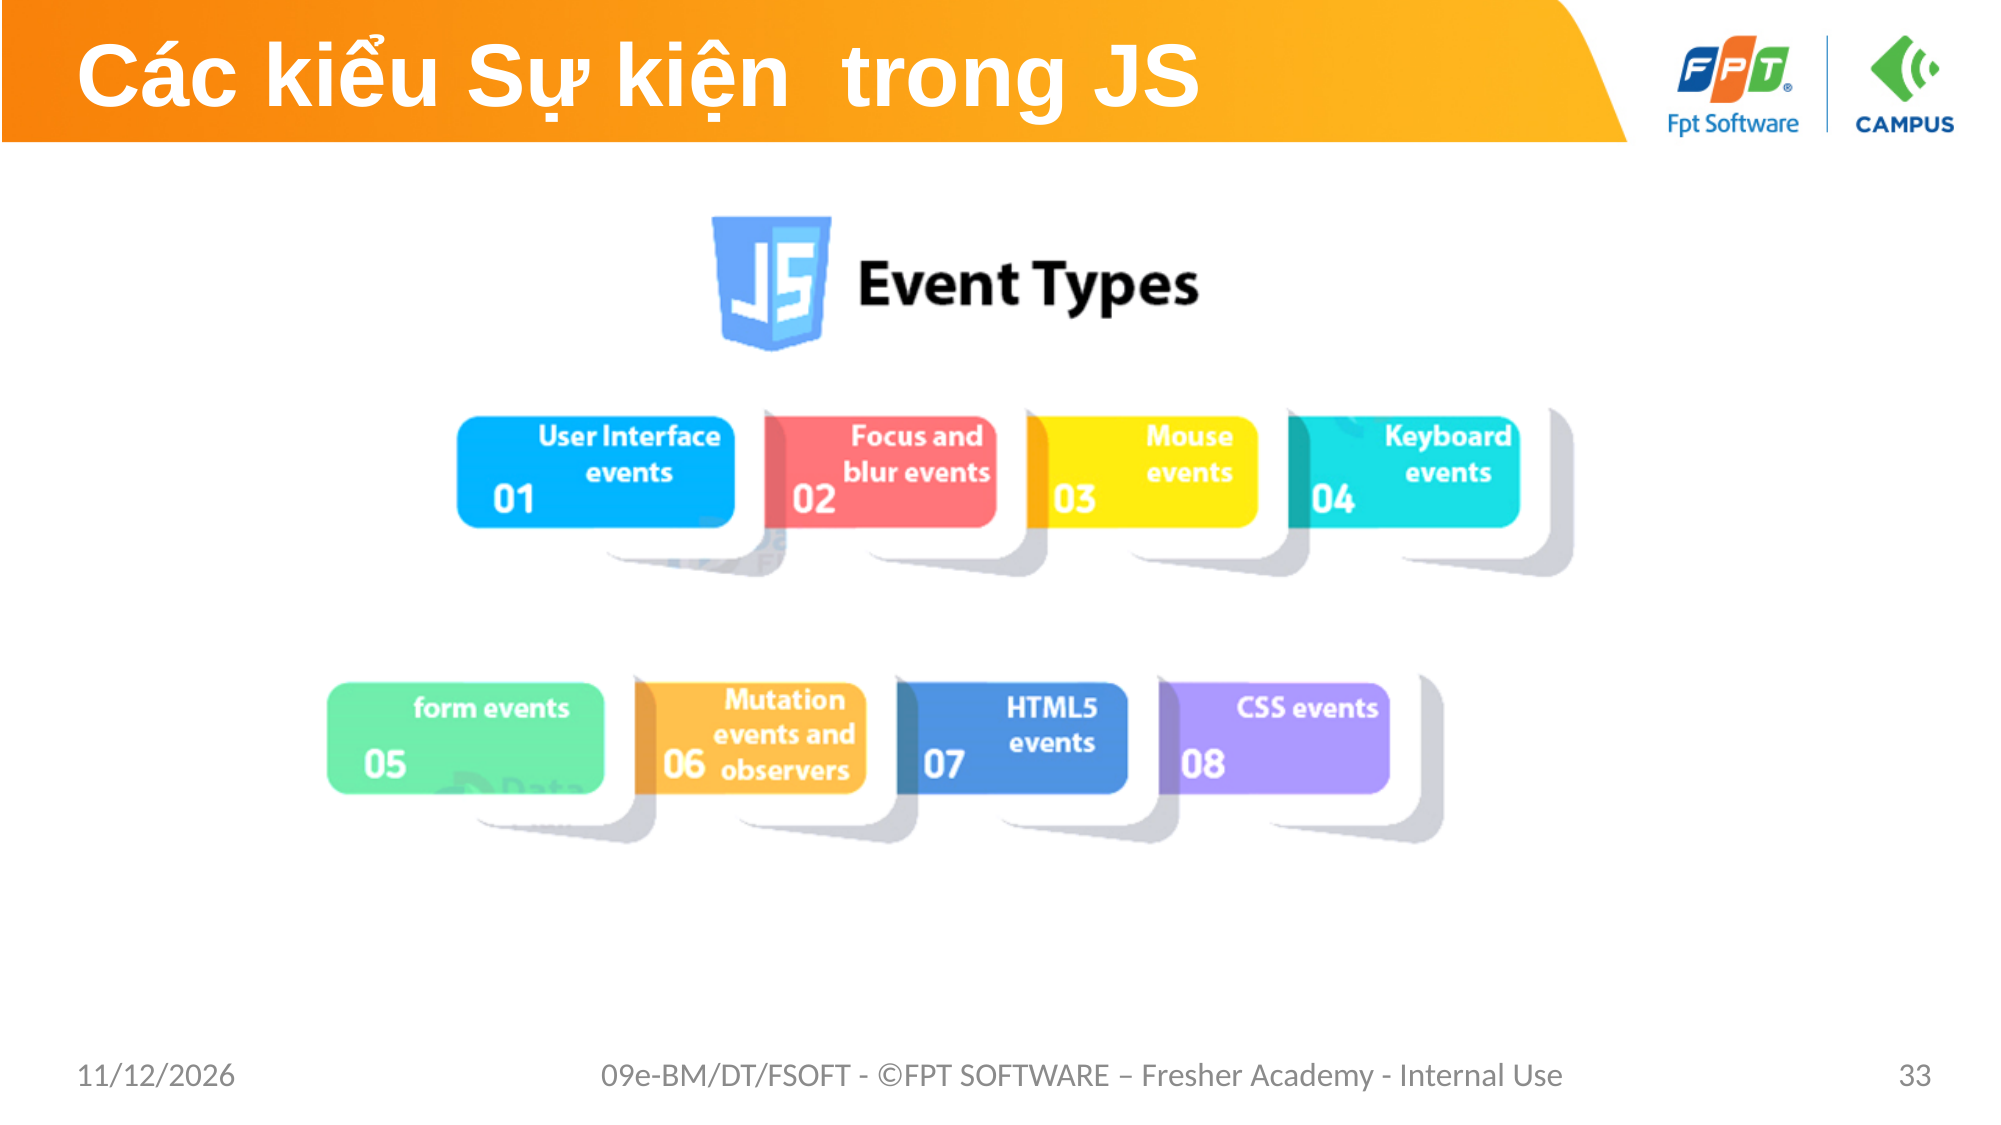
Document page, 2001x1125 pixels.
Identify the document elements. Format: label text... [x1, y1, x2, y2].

slide_number 33 [1800, 1042, 1947, 1103]
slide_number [60, 1042, 360, 1103]
picture [2, 0, 1998, 1125]
footer 09e-BM/DT/FSOFT - ©FPT SOFTWARE – Fresher Academy - Internal Use [385, 1042, 1780, 1103]
title Các kiểu Sự kiện trong JS [60, 0, 1567, 141]
